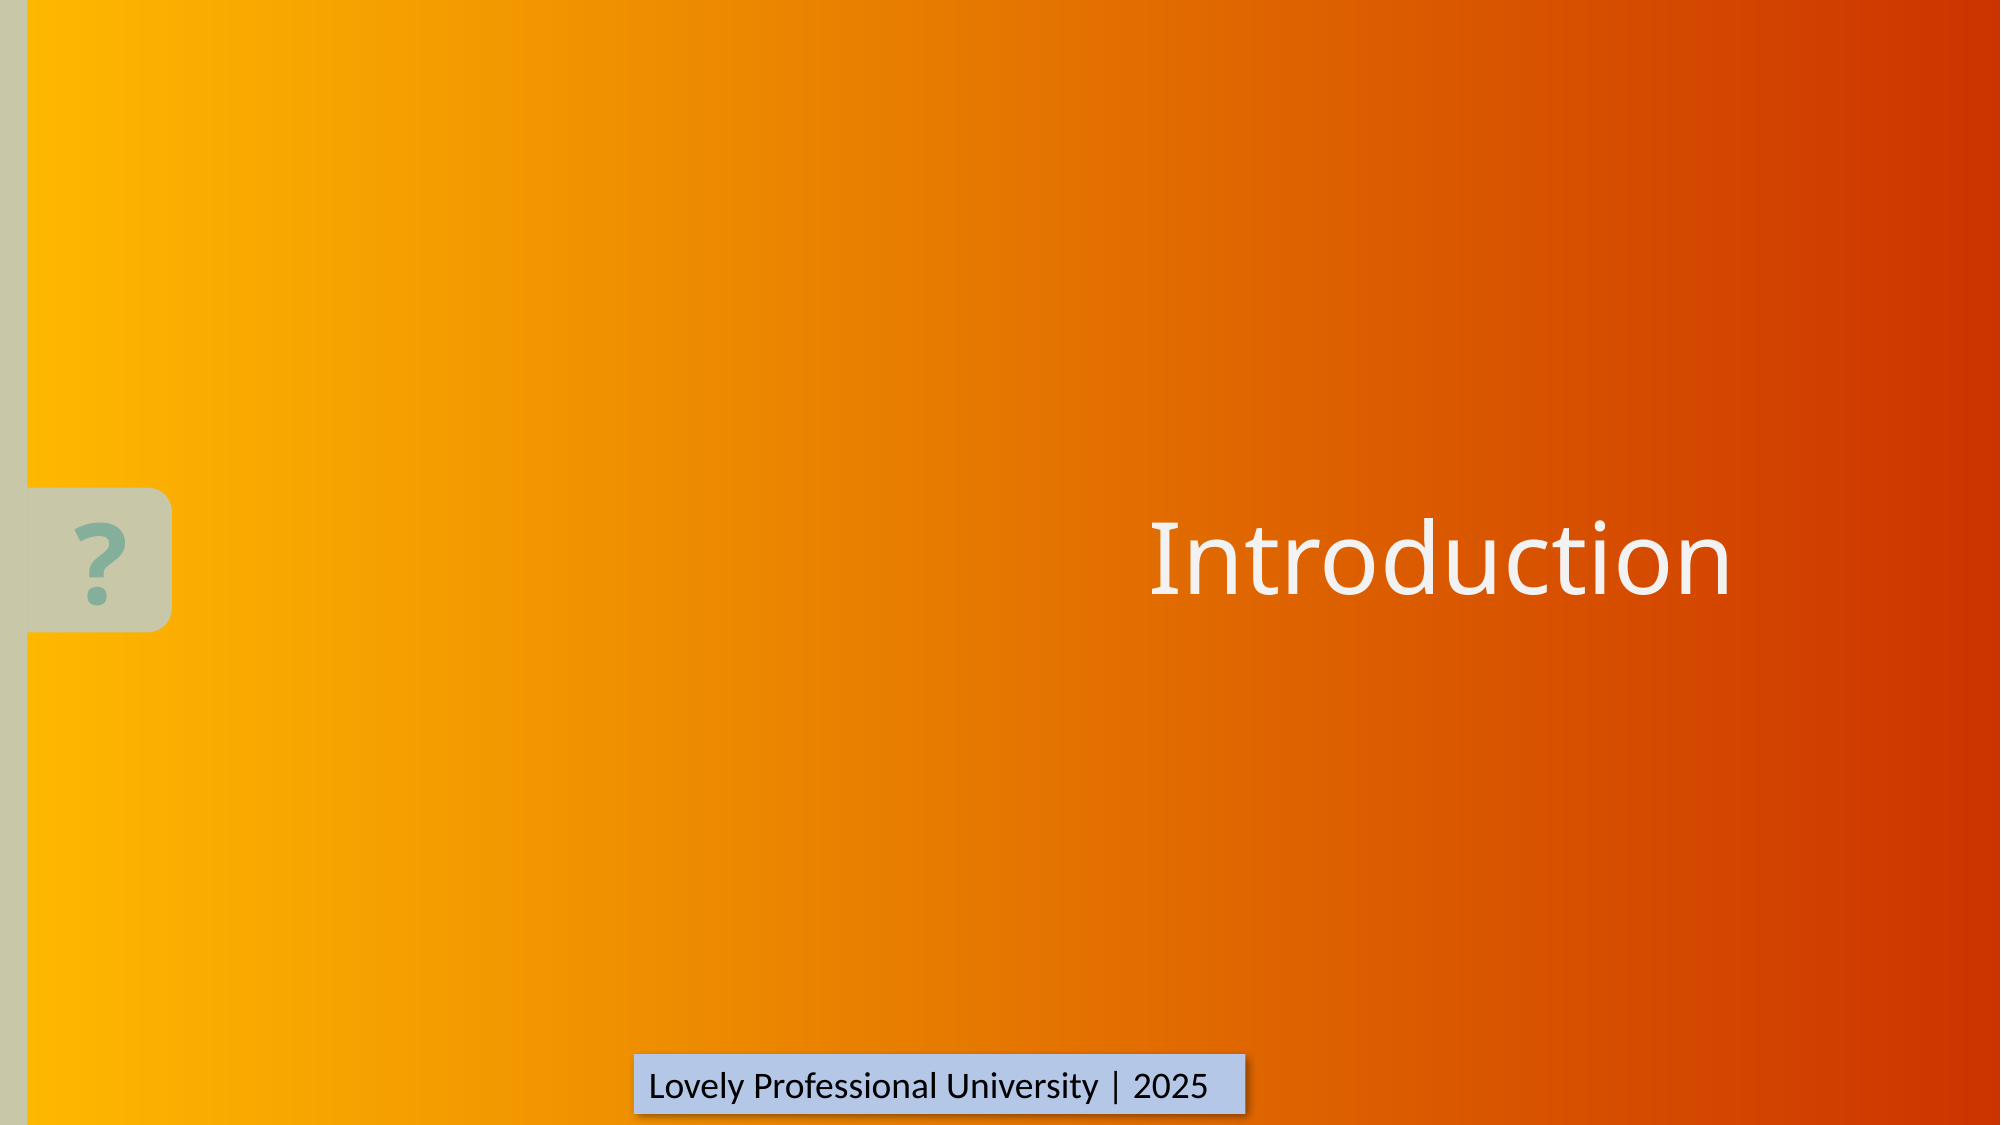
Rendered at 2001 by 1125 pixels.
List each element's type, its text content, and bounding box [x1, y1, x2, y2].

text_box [0, 0, 172, 1125]
text_box Introduction [1134, 487, 1978, 623]
text_box Lovely Professional University | 2025 [633, 1054, 1246, 1114]
